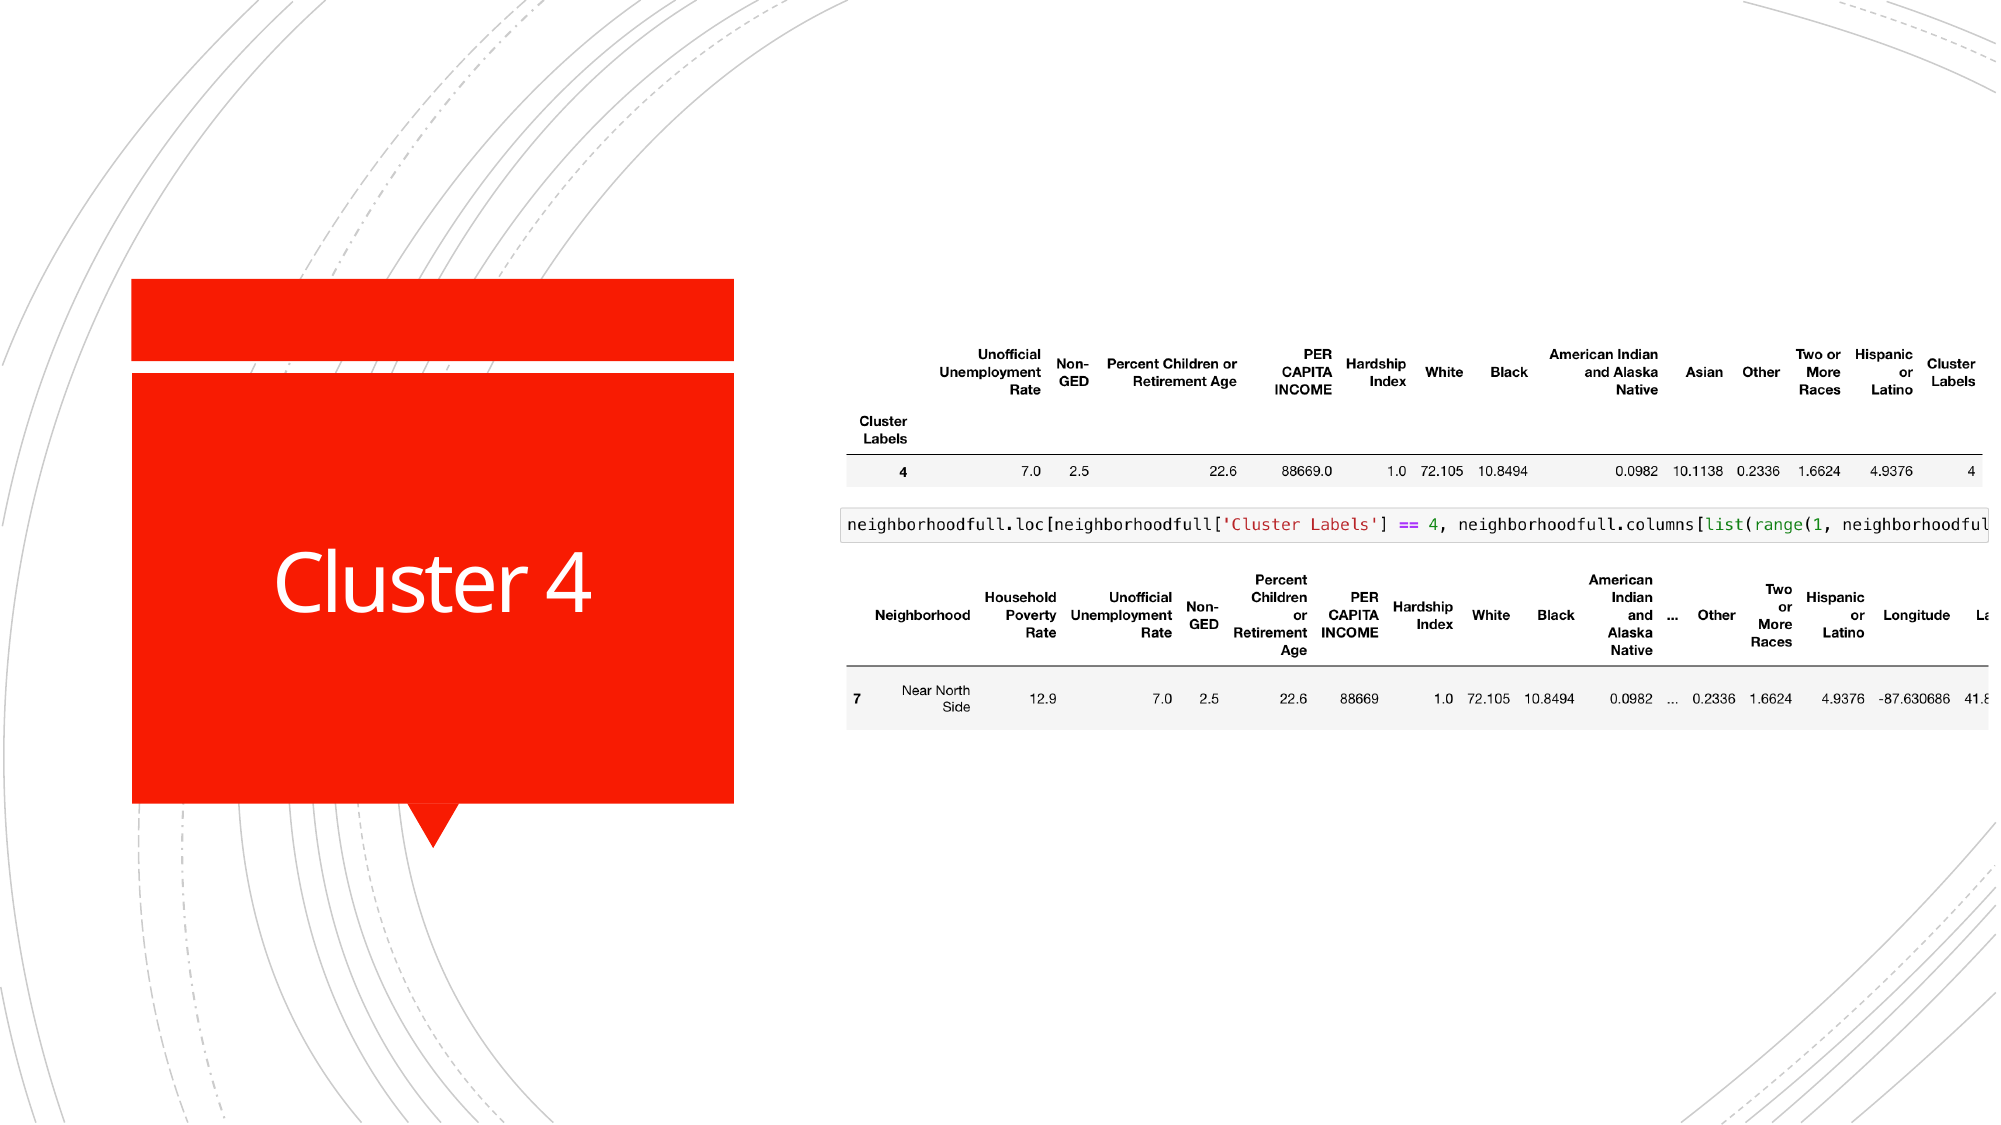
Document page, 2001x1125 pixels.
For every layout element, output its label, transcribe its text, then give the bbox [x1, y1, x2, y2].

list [839, 338, 1994, 743]
title Cluster 4 [145, 385, 720, 789]
